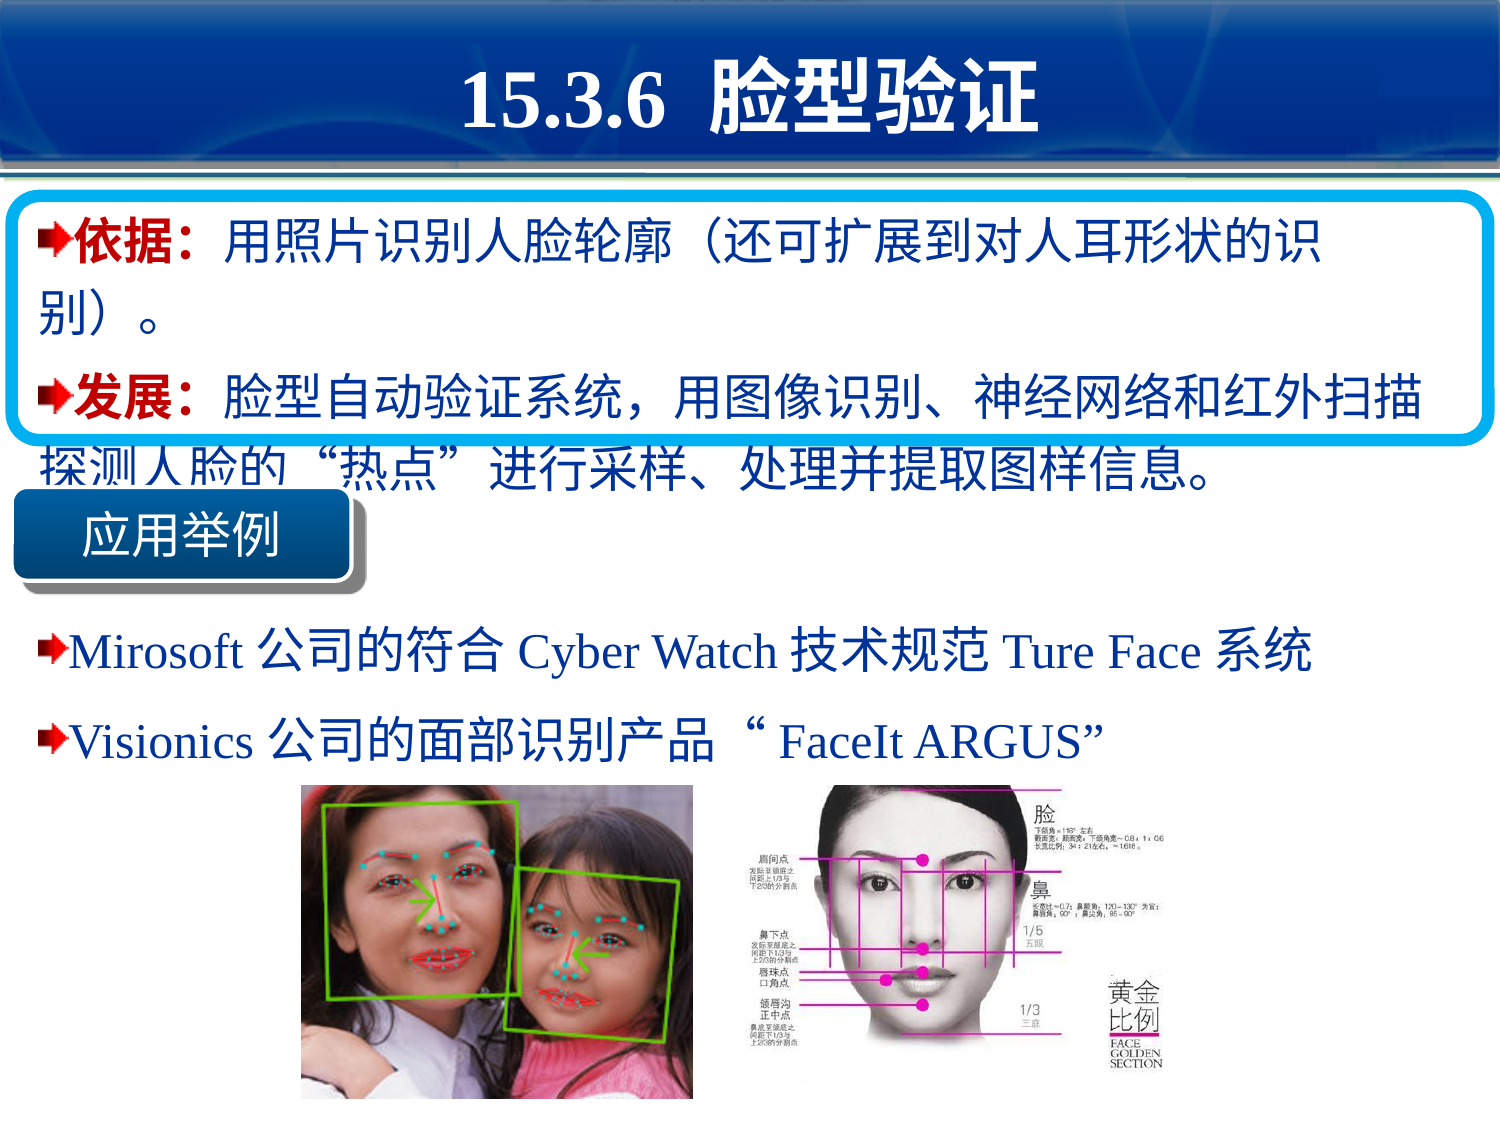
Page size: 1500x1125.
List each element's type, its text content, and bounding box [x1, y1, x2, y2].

picture [38, 633, 69, 664]
text_box 应用举例 [11, 486, 352, 581]
picture [38, 723, 69, 754]
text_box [11, 189, 1489, 441]
list Mirosoft公司的符合Cyber Watch技术规范Ture Face系统 Visionics公司的面部识别产品“FaceIt ARGUS” [23, 580, 1467, 781]
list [300, 784, 693, 1099]
title 15.3.6 脸型验证 [0, 0, 1500, 188]
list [738, 784, 1164, 1116]
